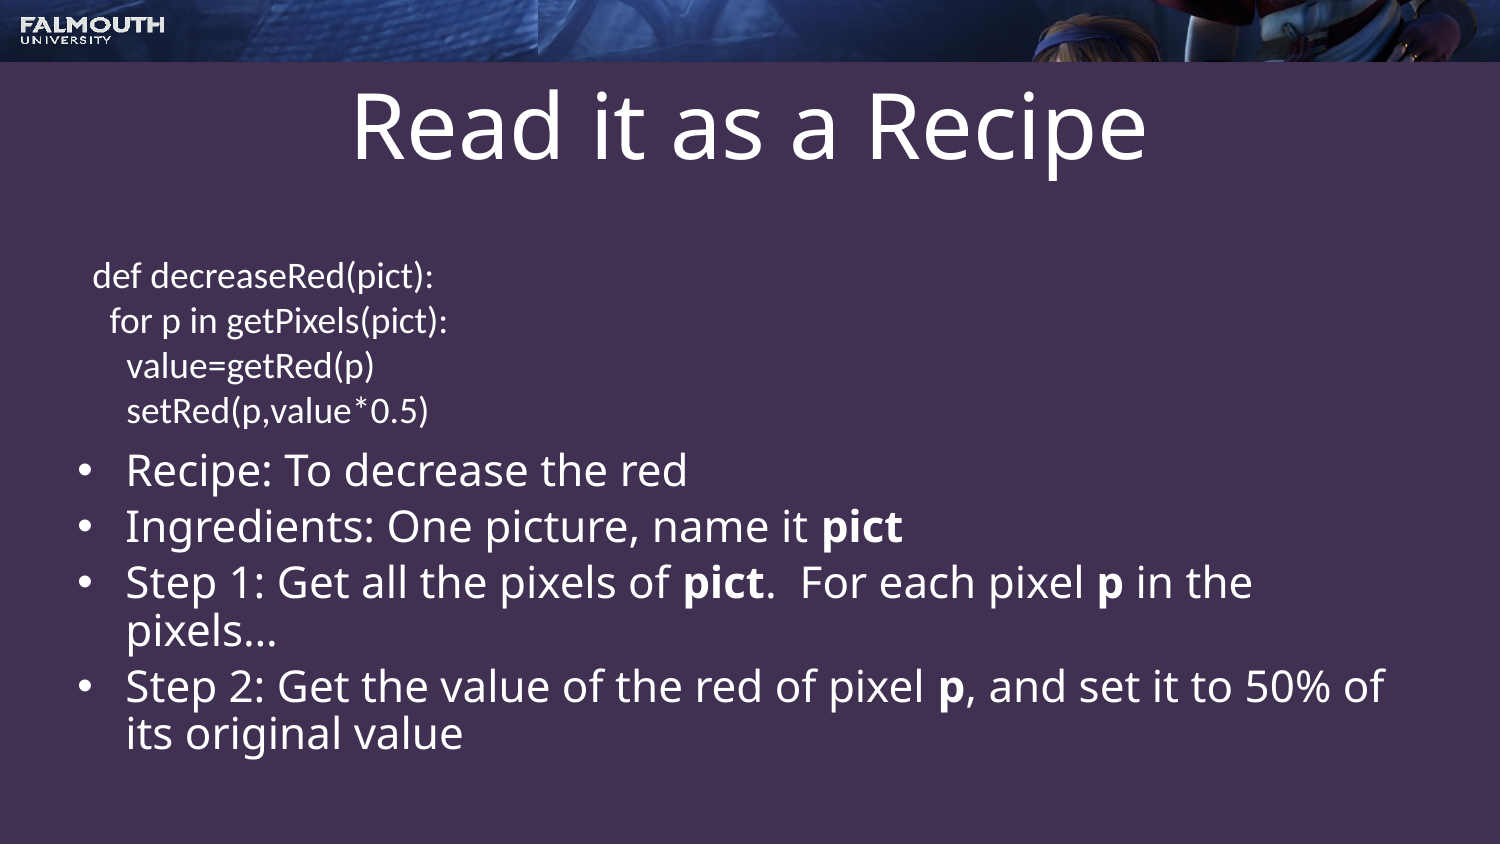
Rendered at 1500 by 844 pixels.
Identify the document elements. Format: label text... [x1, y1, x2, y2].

list Recipe: To decrease the red Ingredients: One picture, name it pict Step 1: Get all the pixels of pict. For each pixel p in the pixels… Step 2: Get the value of the red of pixel p, and set it to 50% of its original value [62, 440, 1413, 769]
picture [0, 0, 1500, 62]
text_box def decreaseRed(pict): for p in getPixels(pict): value=getRed(p) setRed(p,value*0.5) [77, 243, 464, 439]
title Read it as a Recipe [75, 52, 1425, 194]
